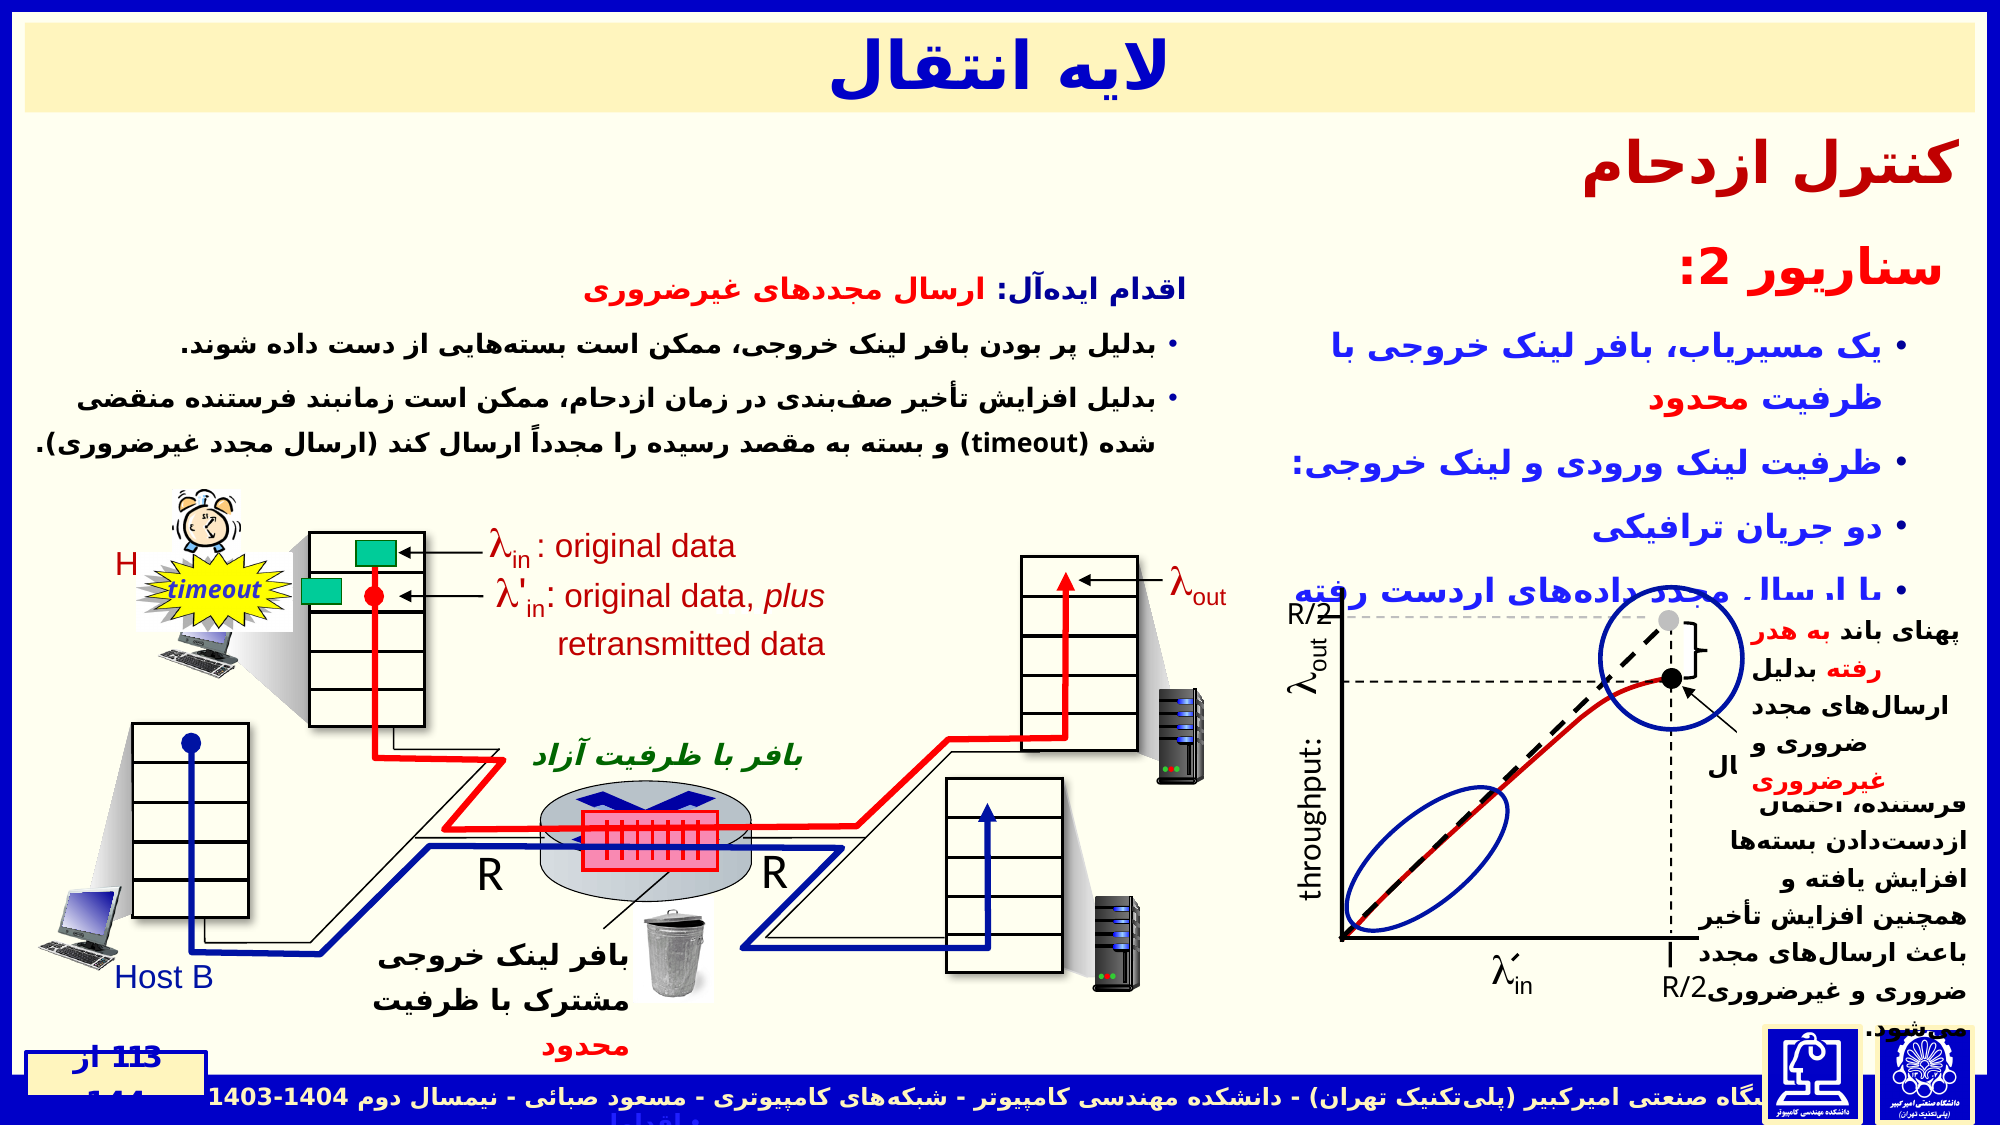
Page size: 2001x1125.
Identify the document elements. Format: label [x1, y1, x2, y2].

text_box [1752, 729, 1983, 978]
text_box [1683, 599, 1985, 729]
text_box [136, 489, 293, 632]
text_box [0, 0, 2000, 1125]
text_box [1242, 587, 1752, 1046]
